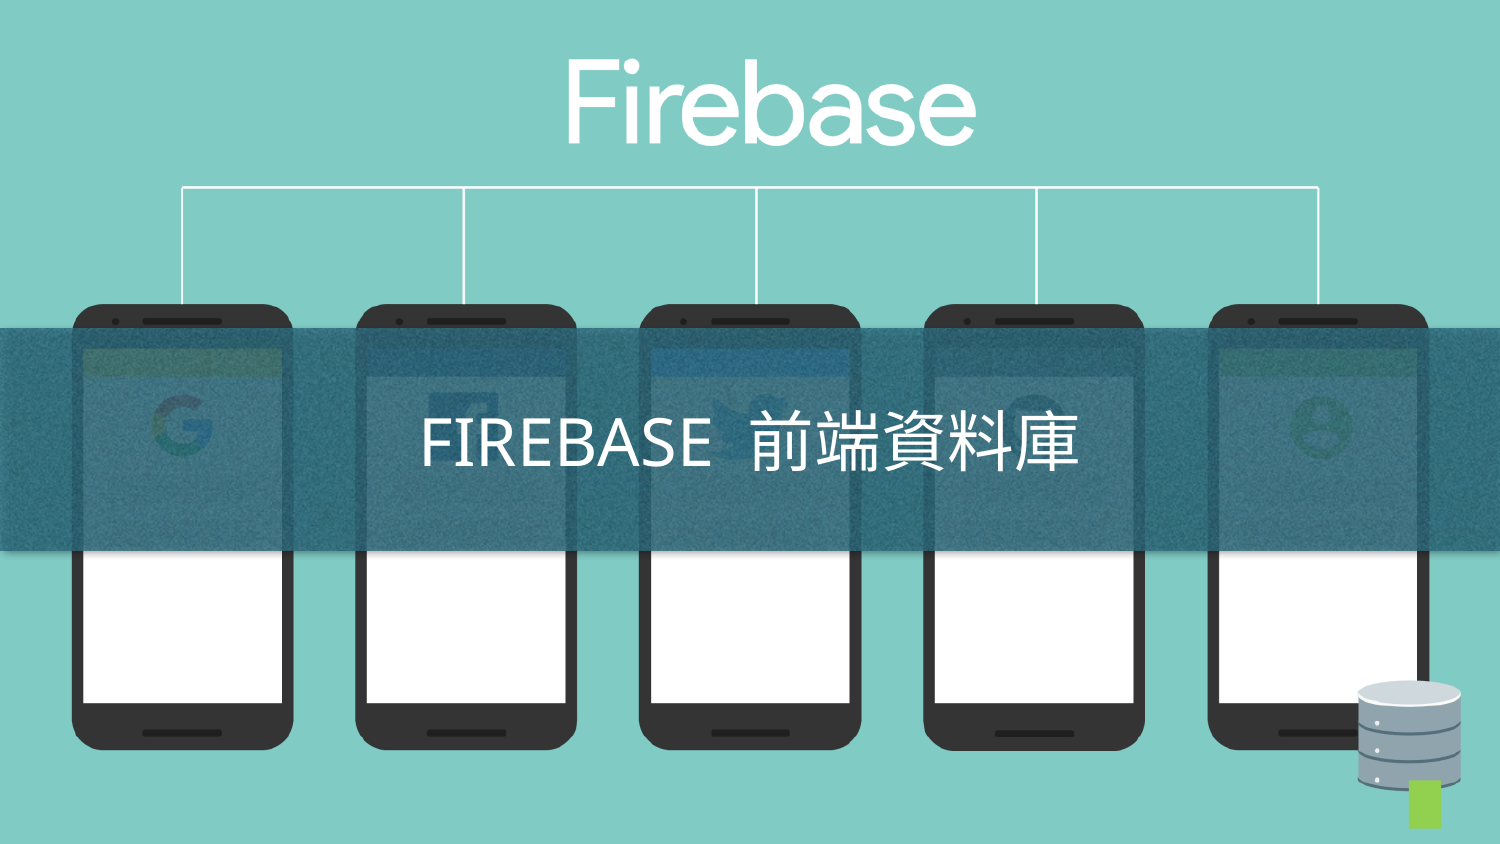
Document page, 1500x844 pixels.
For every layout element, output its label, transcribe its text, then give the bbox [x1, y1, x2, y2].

picture [0, 0, 1500, 327]
picture [0, 552, 1500, 844]
title FIREBASE 前端資料庫 [0, 327, 1500, 552]
slide_number [1408, 779, 1442, 830]
